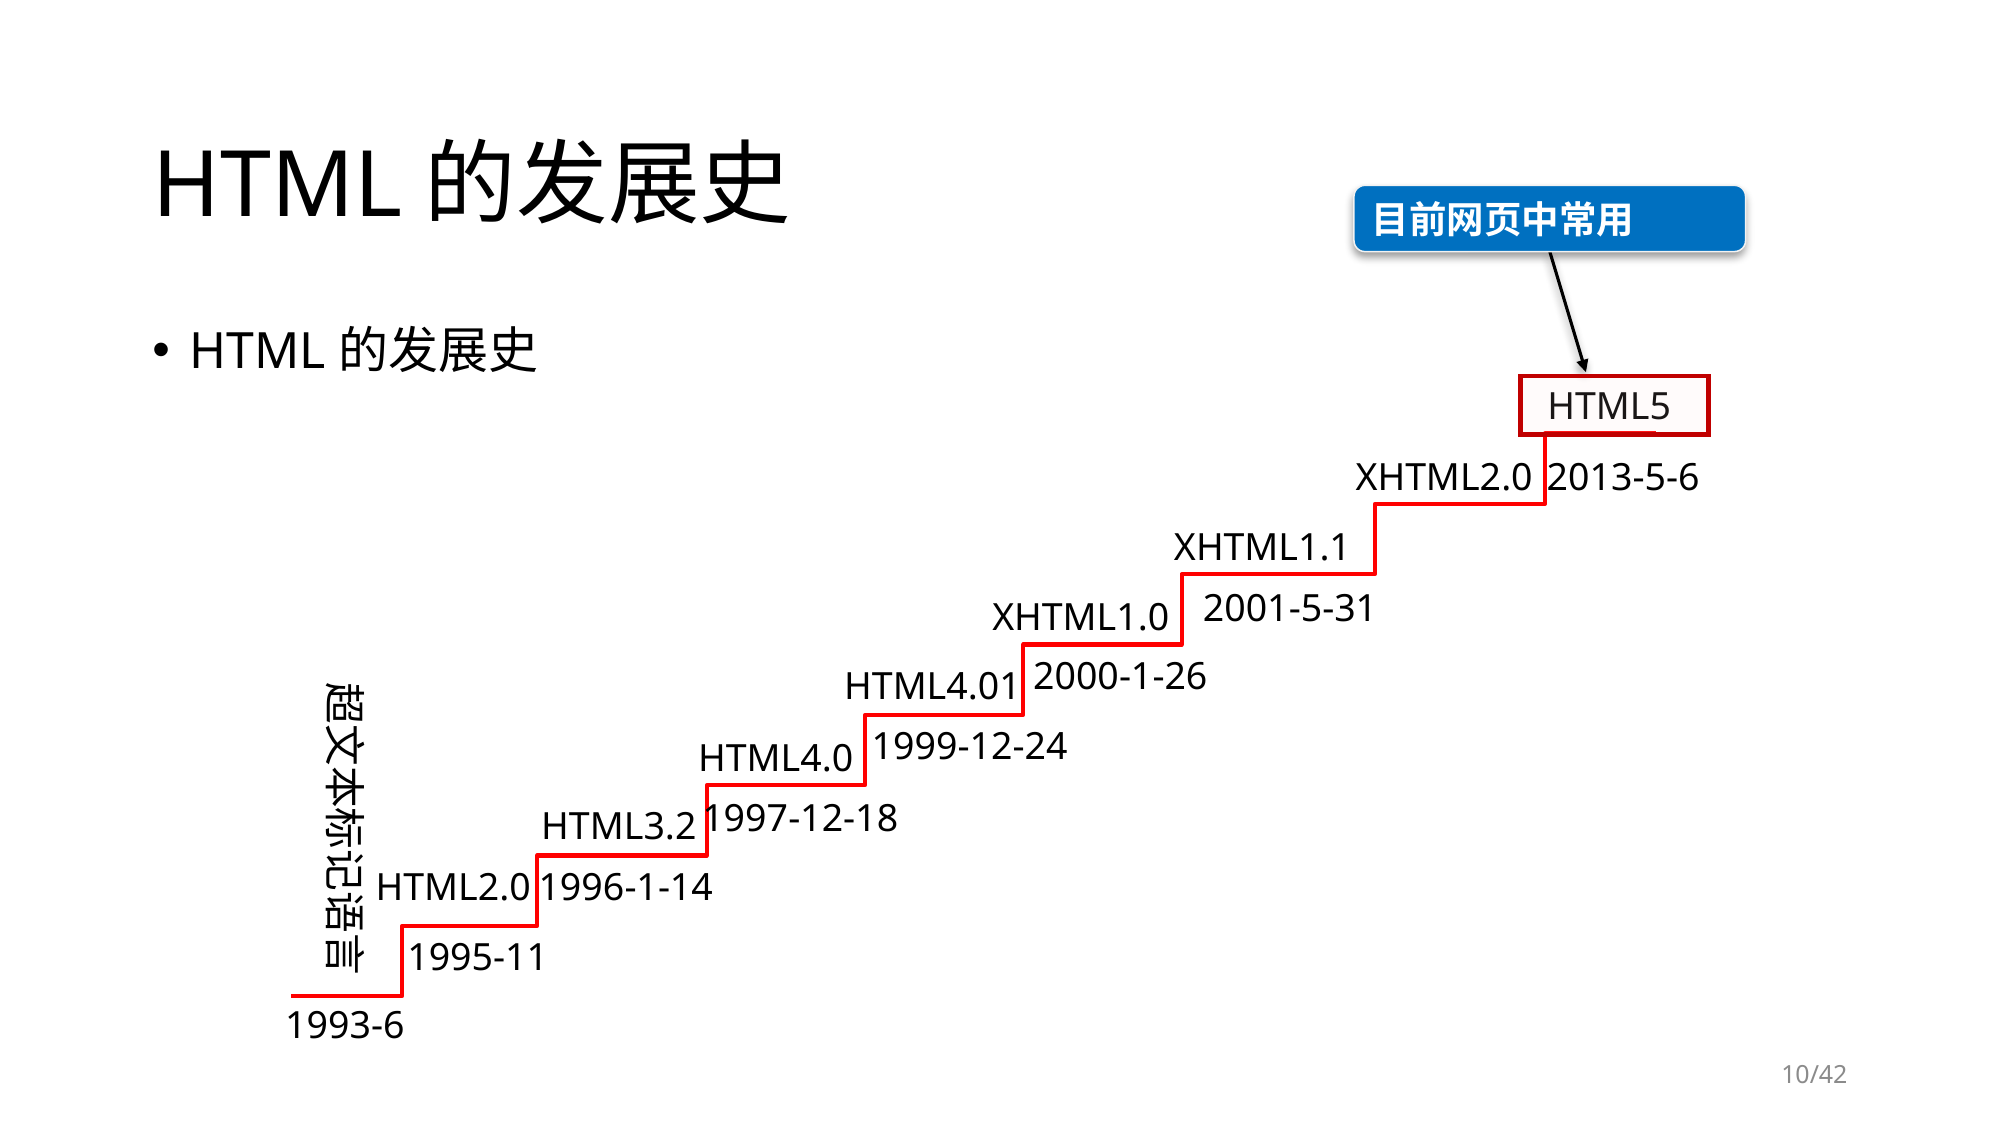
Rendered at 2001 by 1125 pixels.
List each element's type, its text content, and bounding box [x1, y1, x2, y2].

list HTML的发展史 [137, 299, 1574, 1014]
text_box XHTML2.0 [1340, 445, 1433, 503]
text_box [1070, 574, 1293, 645]
text_box 1996-1-14 [649, 856, 728, 916]
list HTML的发展史 [420, 299, 1863, 1014]
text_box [911, 644, 1135, 715]
text_box HTML2.0 [360, 855, 425, 916]
slide_number /42 [1412, 1042, 1863, 1103]
text_box 1997-12-18 [819, 787, 913, 847]
text_box 2013-5-6 [1531, 445, 1715, 505]
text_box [1507, 293, 1629, 330]
text_box HTML3.2 [526, 794, 595, 855]
text_box XHTML1.1 [1159, 515, 1263, 574]
text_box 1999-12-24 [977, 715, 1083, 775]
title HTML的发展史 [137, 59, 1863, 278]
text_box 1993-6 [270, 994, 420, 1054]
text_box [1520, 375, 1709, 435]
text_box 1995-11 [514, 926, 563, 986]
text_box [1433, 433, 1657, 504]
text_box HTML4.01 [829, 654, 911, 714]
text_box 2000-1-26 [1135, 645, 1223, 705]
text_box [1263, 503, 1487, 575]
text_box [753, 714, 977, 786]
text_box 2001-5-31 [1293, 576, 1393, 636]
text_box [595, 785, 819, 856]
text_box XHTML1.0 [977, 585, 1070, 644]
text_box 超文本标记语言 [297, 667, 379, 925]
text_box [425, 855, 649, 926]
text_box HTML4.0 [683, 726, 753, 785]
text_box 目前网页中常用 [1353, 185, 1746, 252]
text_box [290, 925, 514, 997]
